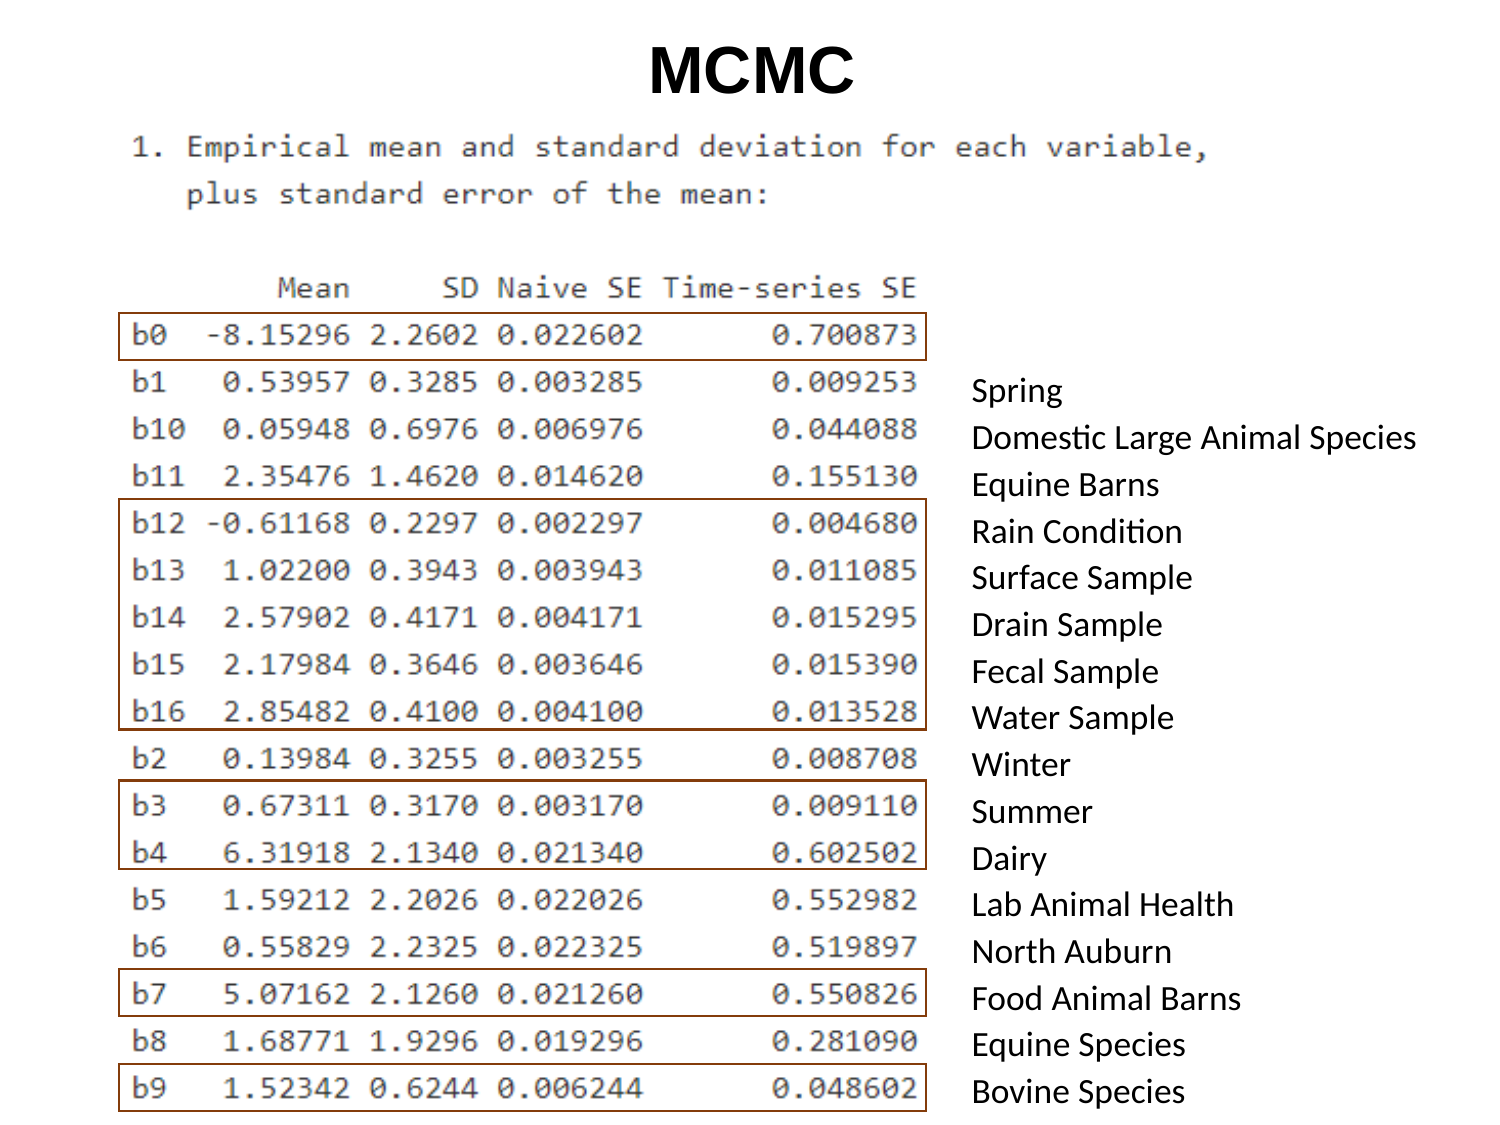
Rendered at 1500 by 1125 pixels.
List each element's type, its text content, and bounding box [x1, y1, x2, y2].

text_box Spring Domestic Large Animal Species Equine Barns Rain Condition Surface Sample Drain Sample Fecal Sample Water Sample Winter Summer Dairy Lab Animal Health North Auburn Food Animal Barns Equine Species Bovine Species [956, 360, 1498, 1119]
picture [118, 114, 1228, 1115]
text_box MCMC [2, 0, 1500, 135]
